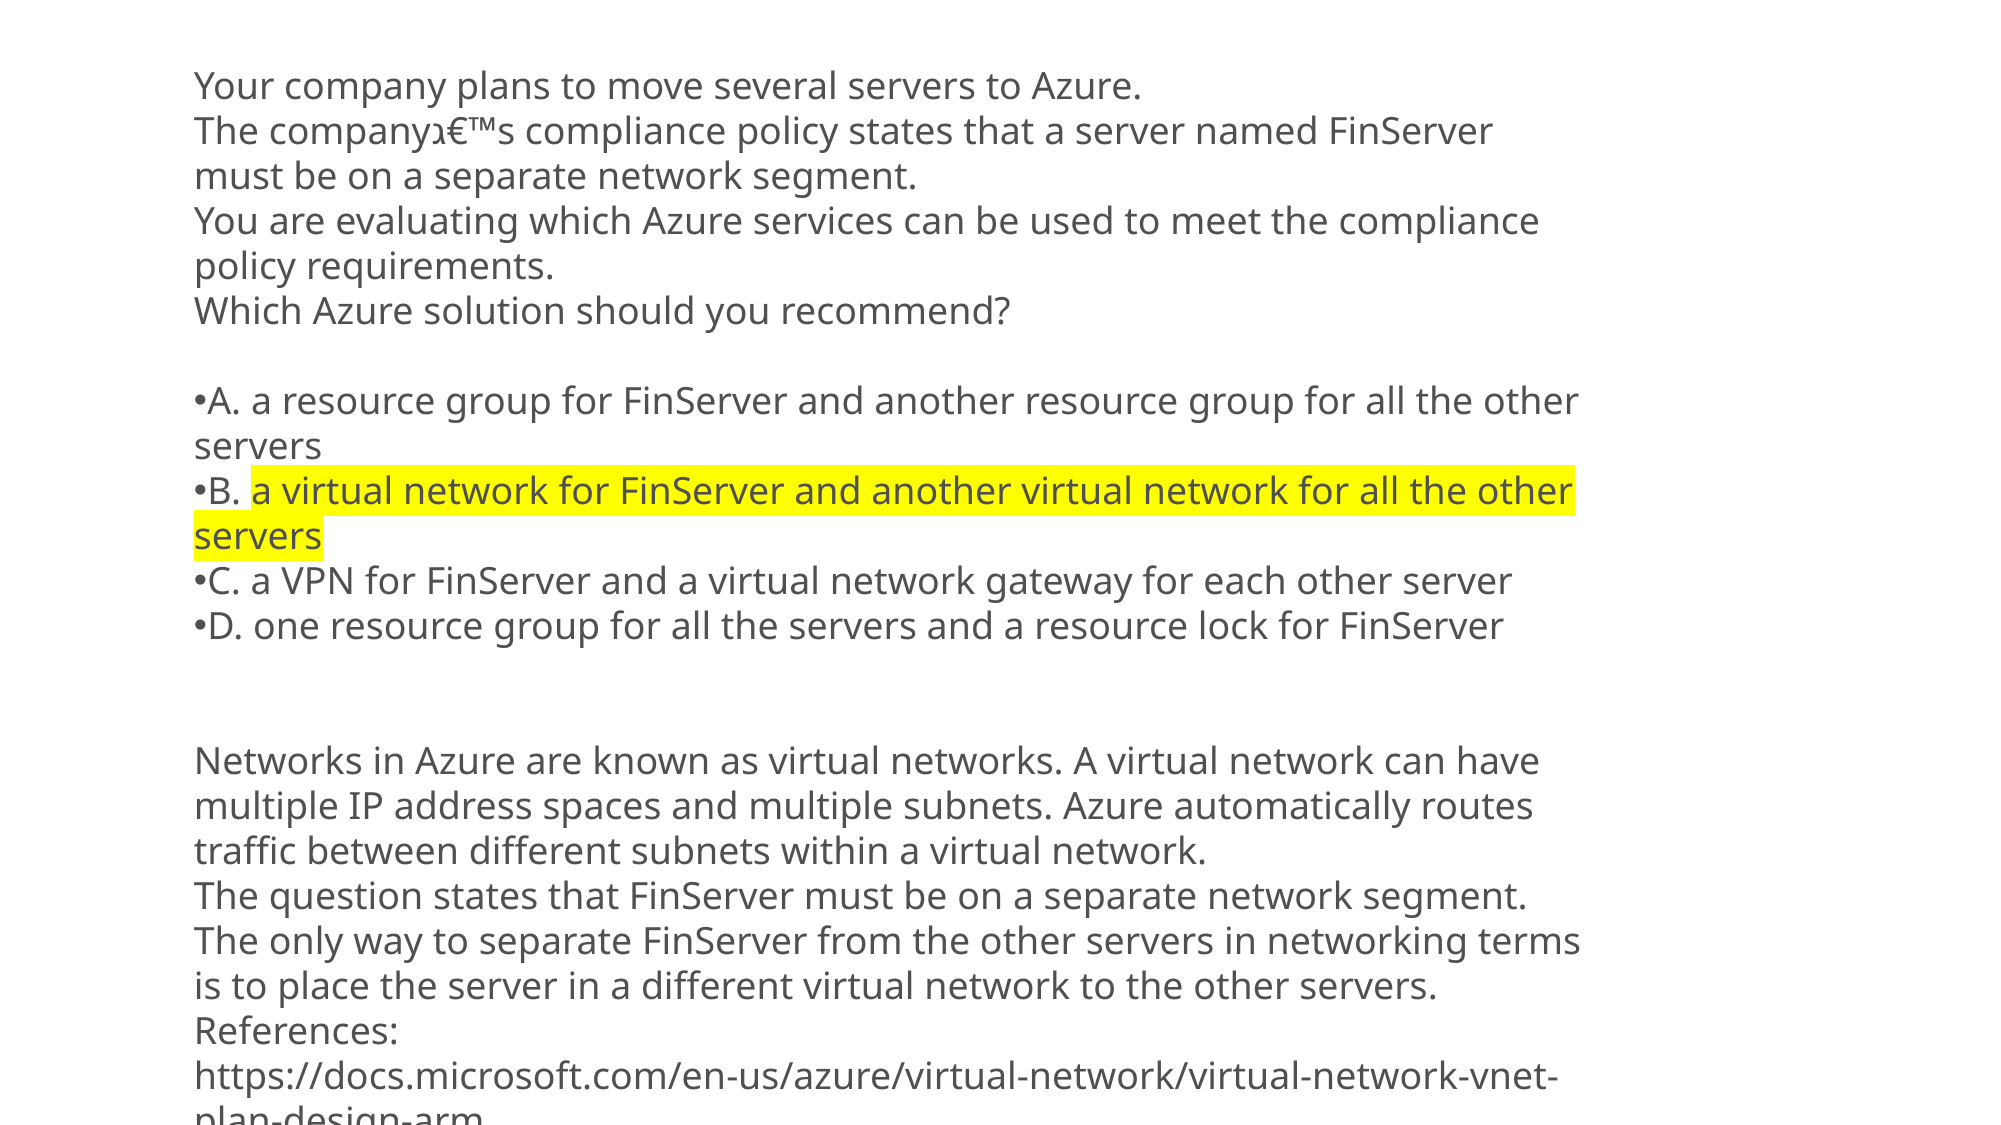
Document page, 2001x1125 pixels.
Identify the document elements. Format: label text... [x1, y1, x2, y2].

text_box Your company plans to move several servers to Azure. The companyג€™s compliance policy states that a server named FinServer must be on a separate network segment. You are evaluating which Azure services can be used to meet the compliance policy requirements. Which Azure solution should you recommend? A. a resource group for FinServer and another resource group for all the other servers B. a virtual network for FinServer and another virtual network for all the other servers C. a VPN for FinServer and a virtual network gateway for each other server D. one resource group for all the servers and a resource lock for FinServer Networks in Azure are known as virtual networks. A virtual network can have multiple IP address spaces and multiple subnets. Azure automatically routes traffic between different subnets within a virtual network. The question states that FinServer must be on a separate network segment. The only way to separate FinServer from the other servers in networking terms is to place the server in a different virtual network to the other servers. References: https://docs.microsoft.com/en-us/azure/virtual-network/virtual-network-vnet-plan-design-arm [179, 55, 1598, 1125]
